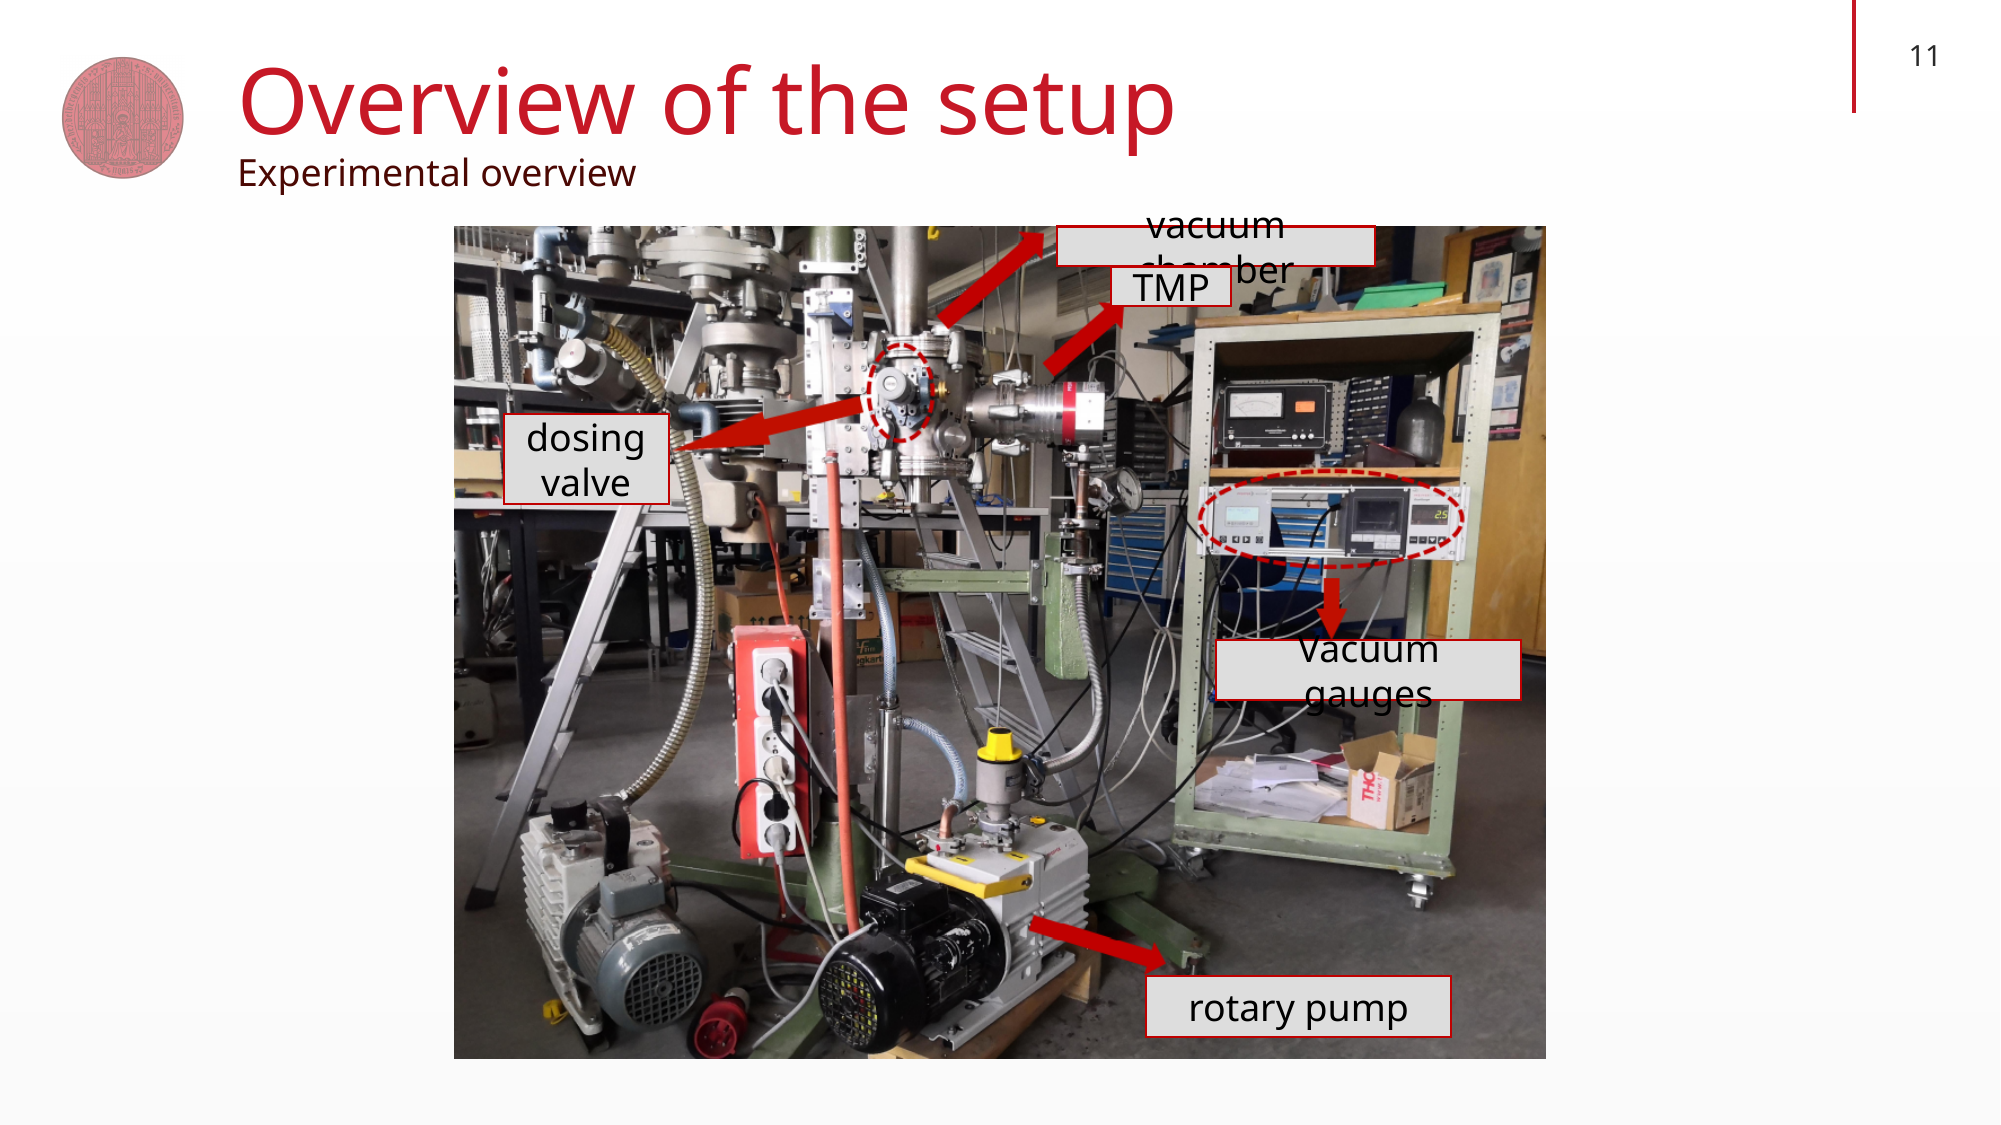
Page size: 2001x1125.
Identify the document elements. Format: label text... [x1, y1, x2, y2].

picture [454, 226, 1546, 1059]
title Overview of the setup [236, 55, 1737, 145]
subtitle Experimental overview [236, 148, 1737, 180]
